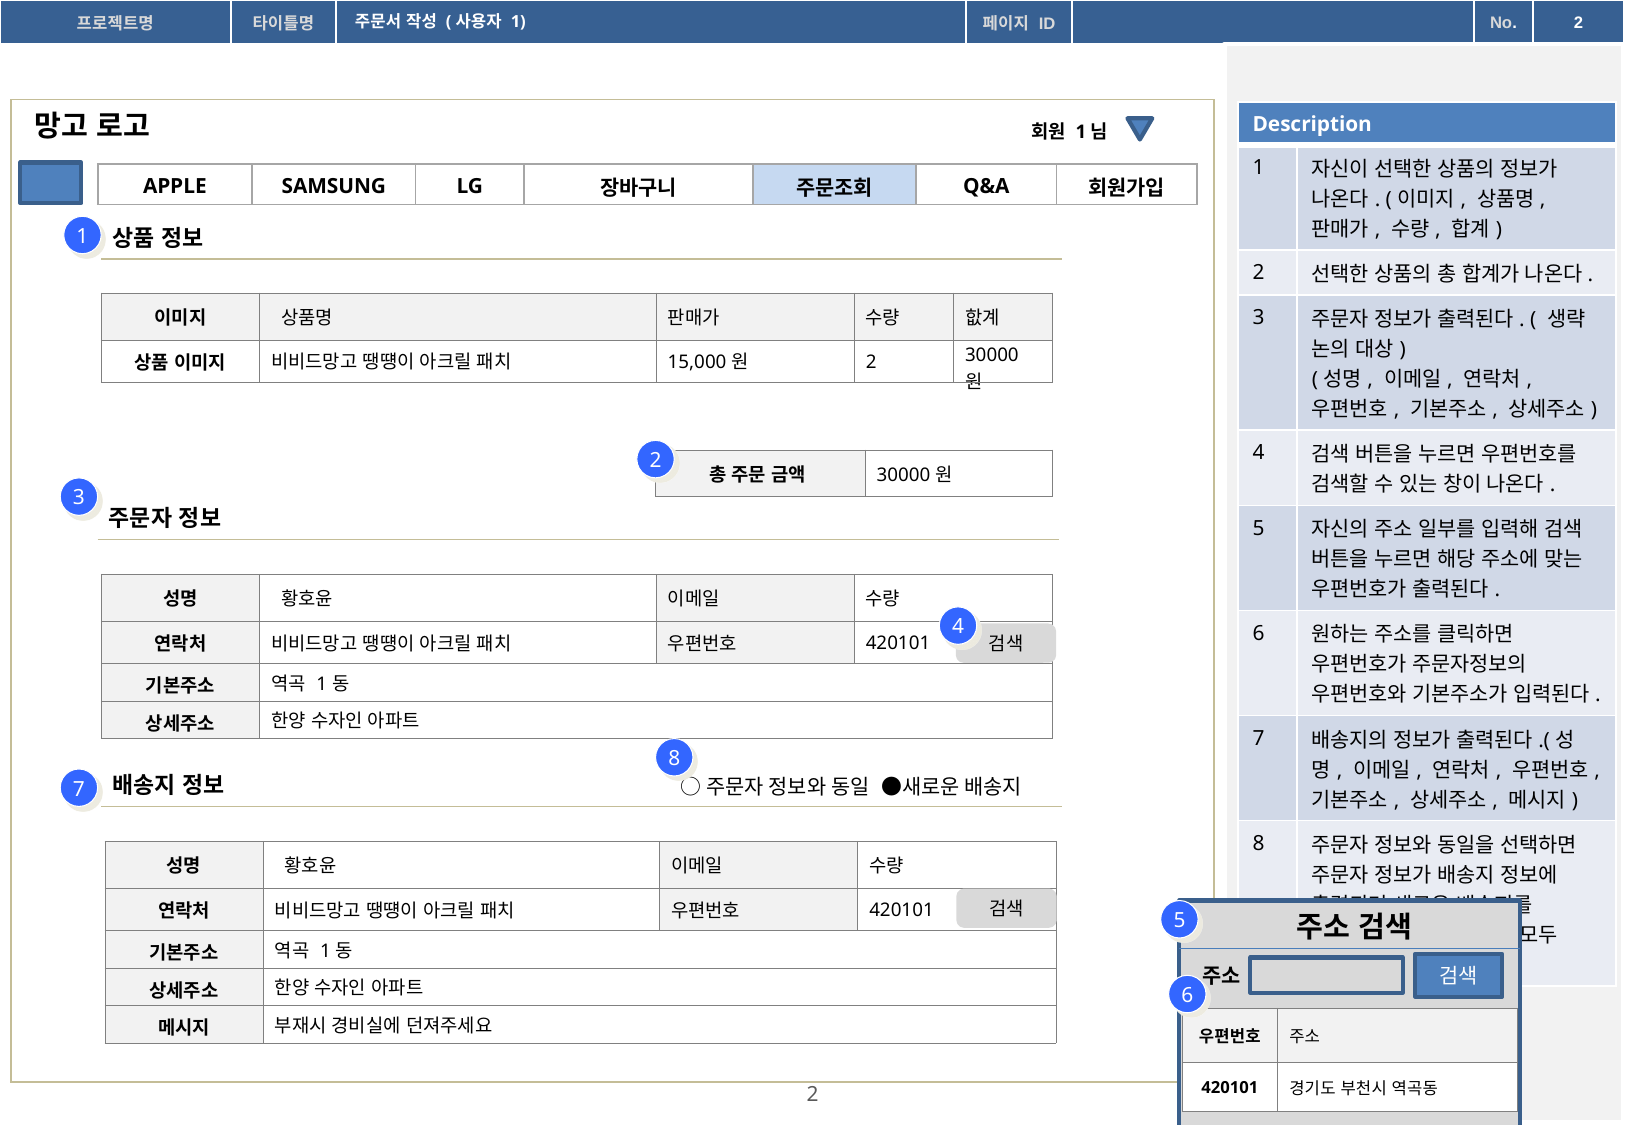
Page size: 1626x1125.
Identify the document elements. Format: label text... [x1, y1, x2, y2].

table_cell 배송지의 정보가 출력된다.(성명, 이메일, 연락처, 우편번호, 기본주소, 상세주소, 메시지) [1298, 716, 1615, 820]
table_header 이미지 [102, 294, 259, 340]
table_cell 부재시 경비실에 던져주세요 [264, 1006, 1056, 1043]
table_cell 역곡 1동 [264, 931, 1056, 968]
text_box 8 [655, 738, 694, 777]
table_header Description [1239, 103, 1615, 142]
table_header 총 주문 금액 [656, 451, 865, 496]
table_cell 한양 수자인 아파트 [260, 702, 1052, 738]
table_header 30000원 [866, 451, 1052, 496]
text_box 5 [1160, 900, 1199, 939]
text_box [1255, 957, 1405, 995]
table_header 주소 [1278, 1009, 1517, 1062]
table_cell 4 [1239, 431, 1296, 505]
table_cell 1 [1239, 148, 1296, 249]
table_cell 상세주소 [106, 969, 263, 1005]
table_cell 우편번호 [657, 622, 854, 663]
table_cell 상품 이미지 [102, 341, 259, 382]
table_header 황호윤 [264, 842, 659, 888]
table_header 판매가 [657, 294, 854, 340]
table_cell 경기도 부천시 역곡동 [1278, 1063, 1517, 1111]
table_cell 30000원 [954, 341, 1052, 382]
text_box 주소 검색 [1215, 900, 1428, 947]
table_header 수량 [855, 294, 953, 340]
table_header 황호윤 [260, 575, 656, 621]
text_box 1 [63, 216, 102, 254]
table_cell 비비드망고 땡떙이 아크릴 패치 [264, 889, 659, 930]
table_cell 7 [1239, 716, 1296, 820]
table_header Q&A [917, 165, 1056, 204]
table_cell 자신이 선택한 상품의 정보가 나온다. (이미지, 상품명, 판매가, 수량, 합계) [1298, 148, 1615, 249]
table_cell 420101 [858, 889, 1056, 930]
table_header 성명 [106, 842, 263, 888]
table_cell 연락처 [102, 622, 259, 663]
table_header 이메일 [660, 842, 857, 888]
table_cell 연락처 [106, 889, 263, 930]
table_cell 6 [1239, 611, 1296, 715]
table_cell 한양 수자인 아파트 [264, 969, 1056, 1005]
table_cell 8 [1239, 821, 1296, 898]
text_box [18, 160, 83, 205]
table_cell 메시지 [106, 1006, 263, 1043]
table_header 상품명 [260, 294, 656, 340]
table_header 우편번호 [1183, 1009, 1277, 1062]
table_header LG [416, 165, 523, 204]
table_header APPLE [99, 165, 251, 204]
table_cell 기본주소 [106, 931, 263, 968]
table_cell 2 [855, 341, 953, 382]
table_cell 비비드망고 땡떙이 아크릴 패치 [260, 341, 656, 382]
table_cell 2 [1239, 251, 1296, 294]
table_cell 선택한 상품의 총 합계가 나온다. [1298, 251, 1615, 294]
table_cell 주문자 정보가 출력된다. ( 생략 논의 대상) (성명, 이메일, 연락처, 우편번호, 기본주소, 상세주소) [1298, 296, 1615, 429]
text_box 7 [60, 768, 98, 807]
table_cell 자신의 주소 일부를 입력해 검색 버튼을 누르면 해당 주소에 맞는 우편번호가 출력된다. [1298, 506, 1615, 610]
table_cell 420101 [855, 622, 960, 663]
table_header 수량 [855, 575, 1052, 621]
text_box 4 [939, 606, 977, 645]
table_header 수량 [858, 842, 1056, 888]
text_box 상품 정보 [97, 216, 446, 259]
table_header 핪계 [954, 294, 1052, 340]
table_header 이메일 [657, 575, 854, 621]
text_box 검색 [1413, 957, 1504, 999]
text_box [10, 99, 1215, 1083]
text_box 주문자 정보 [94, 496, 443, 539]
text_box [1177, 953, 1522, 1125]
table_header SAMSUNG [253, 165, 415, 204]
list 주문서 작성 (사용자 1) [339, 0, 967, 42]
table_header 장바구니 [525, 165, 752, 204]
table_cell 원하는 주소를 클릭하면 우편번호가 주문자정보의 우편번호와 기본주소가 입력된다. [1298, 611, 1615, 715]
table_cell 15,000원 [657, 341, 854, 382]
text_box 6 [1168, 975, 1207, 1013]
table_header 성명 [102, 575, 259, 621]
table_cell 우편번호 [660, 889, 857, 930]
table_cell 5 [1239, 506, 1296, 610]
table_cell 검색 버튼을 누르면 우편번호를 검색할 수 있는 창이 나온다. [1298, 431, 1615, 505]
text_box 주소 [1139, 955, 1255, 996]
table_cell 420101 [1183, 1063, 1277, 1111]
text_box 3 [60, 477, 98, 516]
text_box 2 [636, 440, 675, 478]
table_cell 3 [1239, 296, 1296, 429]
text_box ○주문자 정보와 동일 ●새로운 배송지 [665, 766, 1082, 806]
table_header 회원가입 [1057, 165, 1196, 204]
text_box 검색 [956, 888, 1057, 928]
table_cell 상세주소 [102, 702, 259, 738]
text_box 검색 [955, 623, 1057, 663]
table_cell 역곡 1동 [260, 664, 1052, 701]
table_header 주문조회 [754, 165, 915, 204]
table_cell 기본주소 [102, 664, 259, 701]
text_box [1125, 116, 1155, 142]
table_cell 주문자 정보와 동일을 선택하면 주문자 정보가 배송지 정보에 출력되며 새로운 배송지를 선택하면 배송지 정보가 모두 지워진다. [1298, 821, 1615, 985]
text_box 배송지 정보 [97, 763, 446, 806]
text_box [1177, 898, 1522, 955]
table_cell 비비드망고 땡떙이 아크릴 패치 [260, 622, 656, 663]
